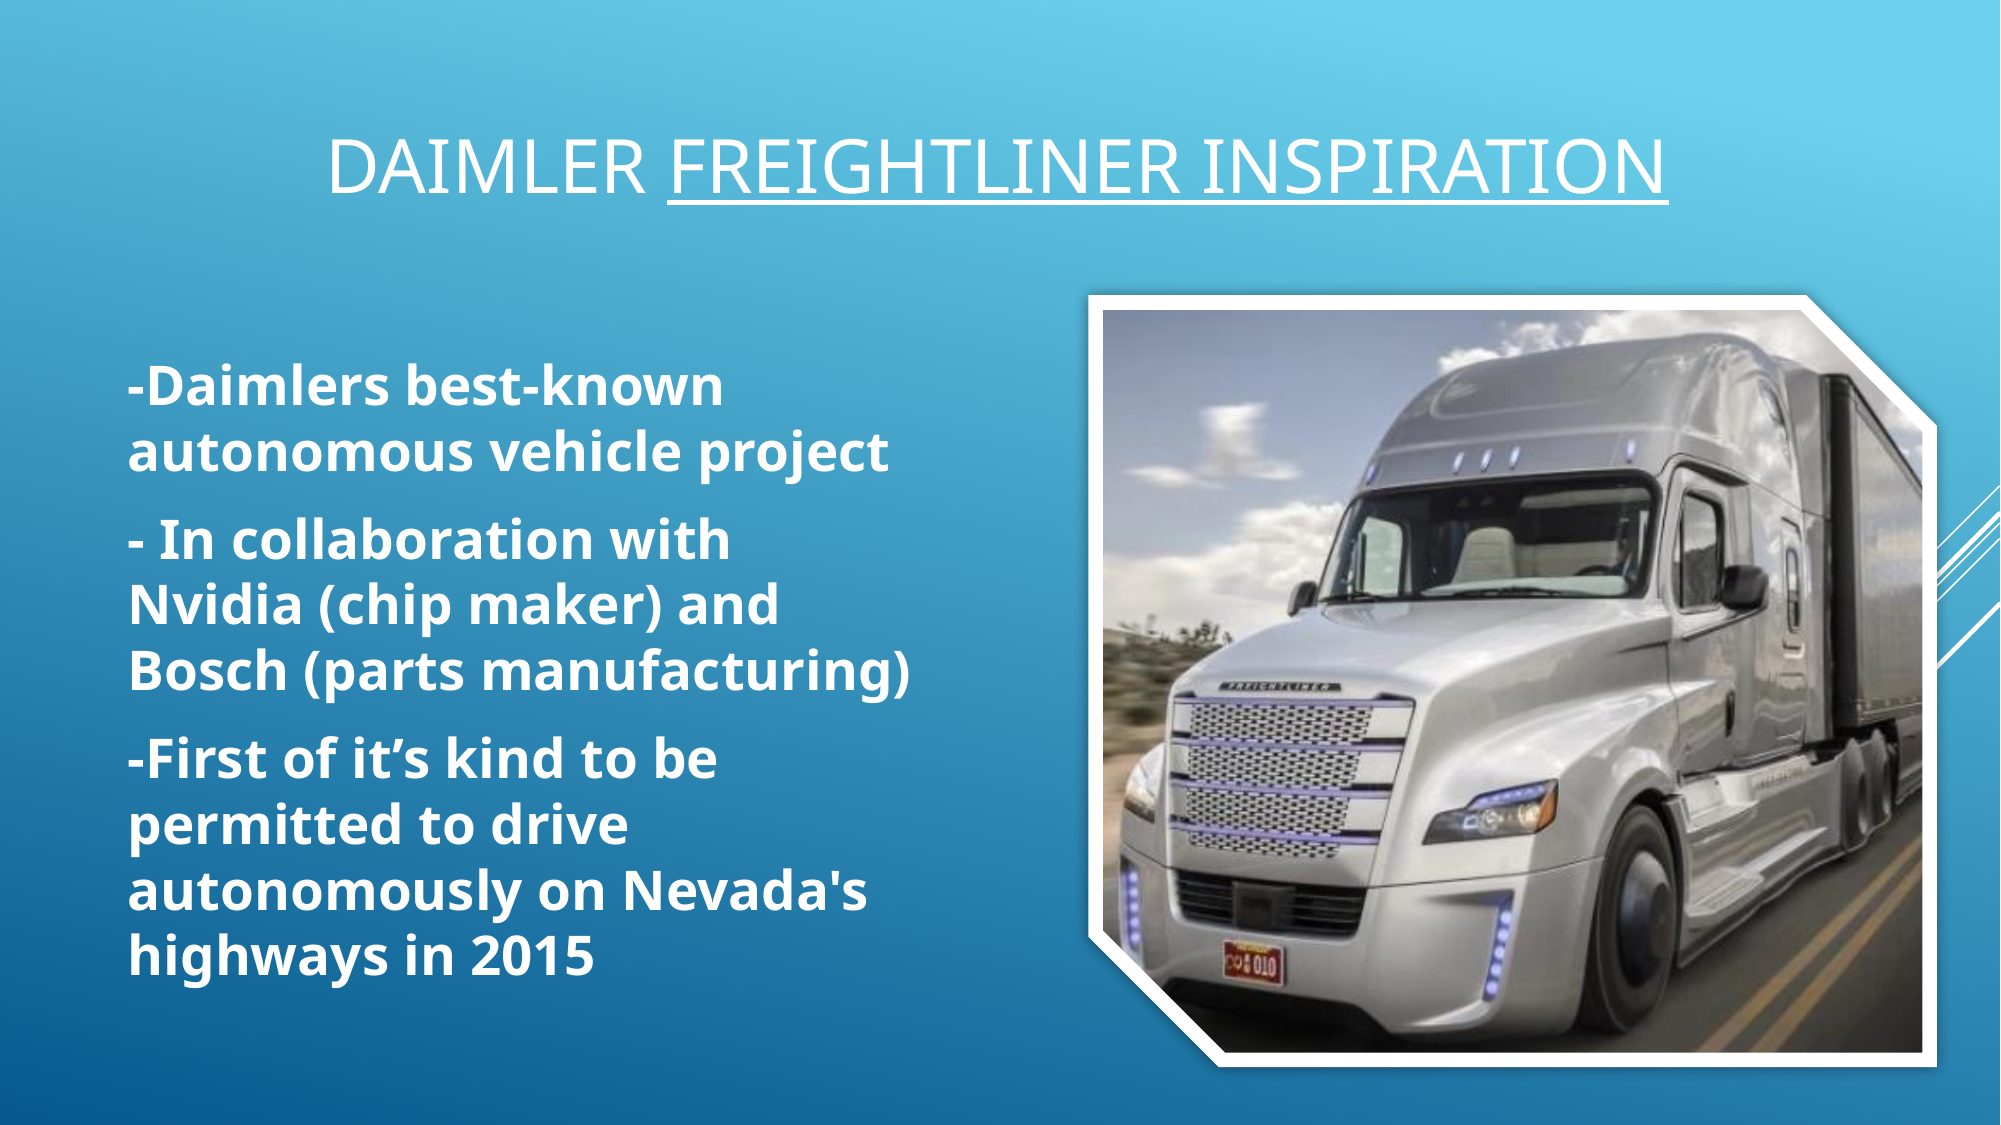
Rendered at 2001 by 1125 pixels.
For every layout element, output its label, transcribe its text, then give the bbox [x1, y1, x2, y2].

list -Daimlers best-known autonomous vehicle project - In collaboration with Nvidia (chip maker) and Bosch (parts manufacturing) -First of it’s kind to be permitted to drive autonomously on Nevada's highways in 2015 [105, 337, 935, 1000]
picture [1095, 302, 1930, 1061]
title Daimler Freightliner inspiration [187, 52, 1808, 276]
